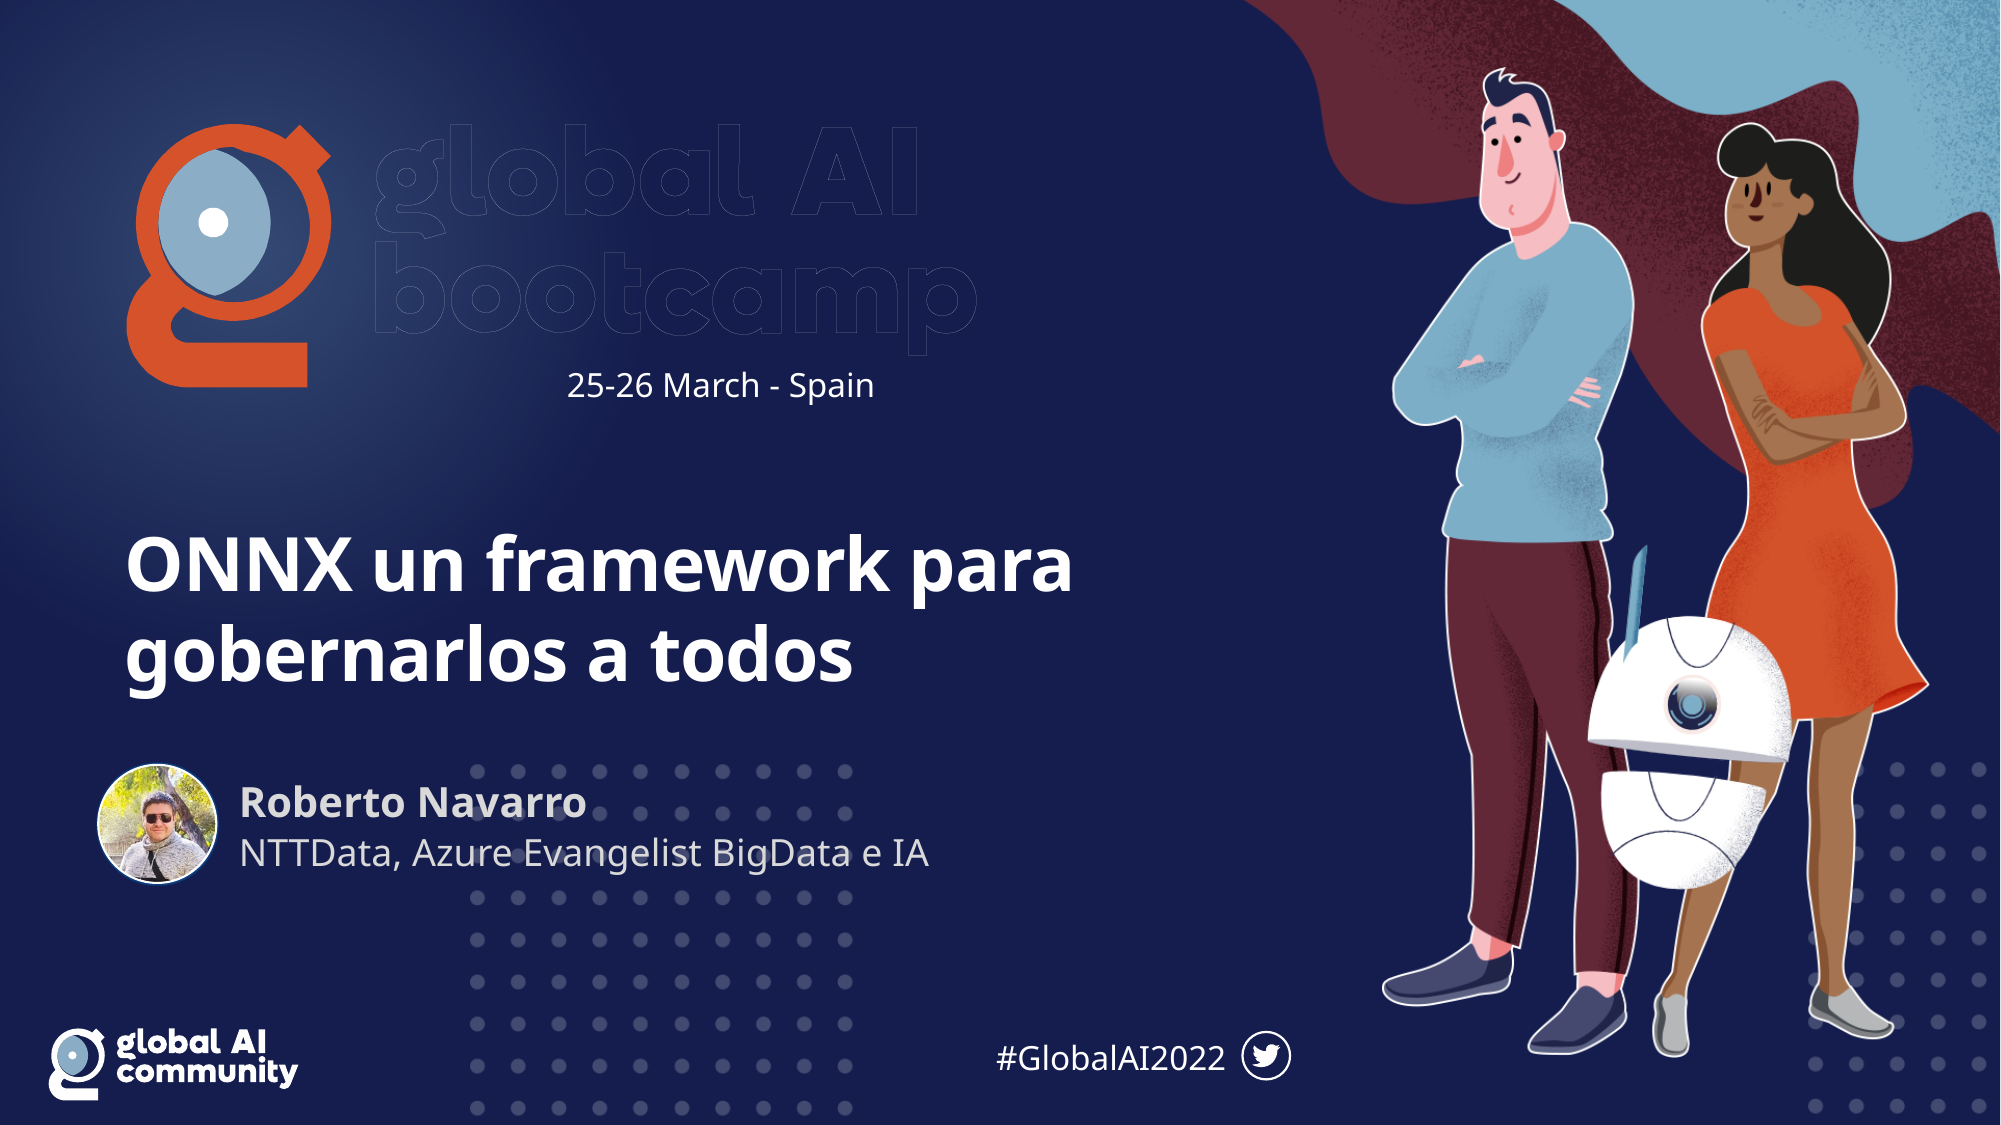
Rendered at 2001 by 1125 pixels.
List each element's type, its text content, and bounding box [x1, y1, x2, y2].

picture [0, 0, 2001, 1125]
list NTTData, Azure Evangelist BigData e IA [238, 828, 1143, 875]
list Roberto Navarro [238, 775, 1143, 827]
title ONNX un framework para gobernarlos a todos [124, 514, 1117, 696]
